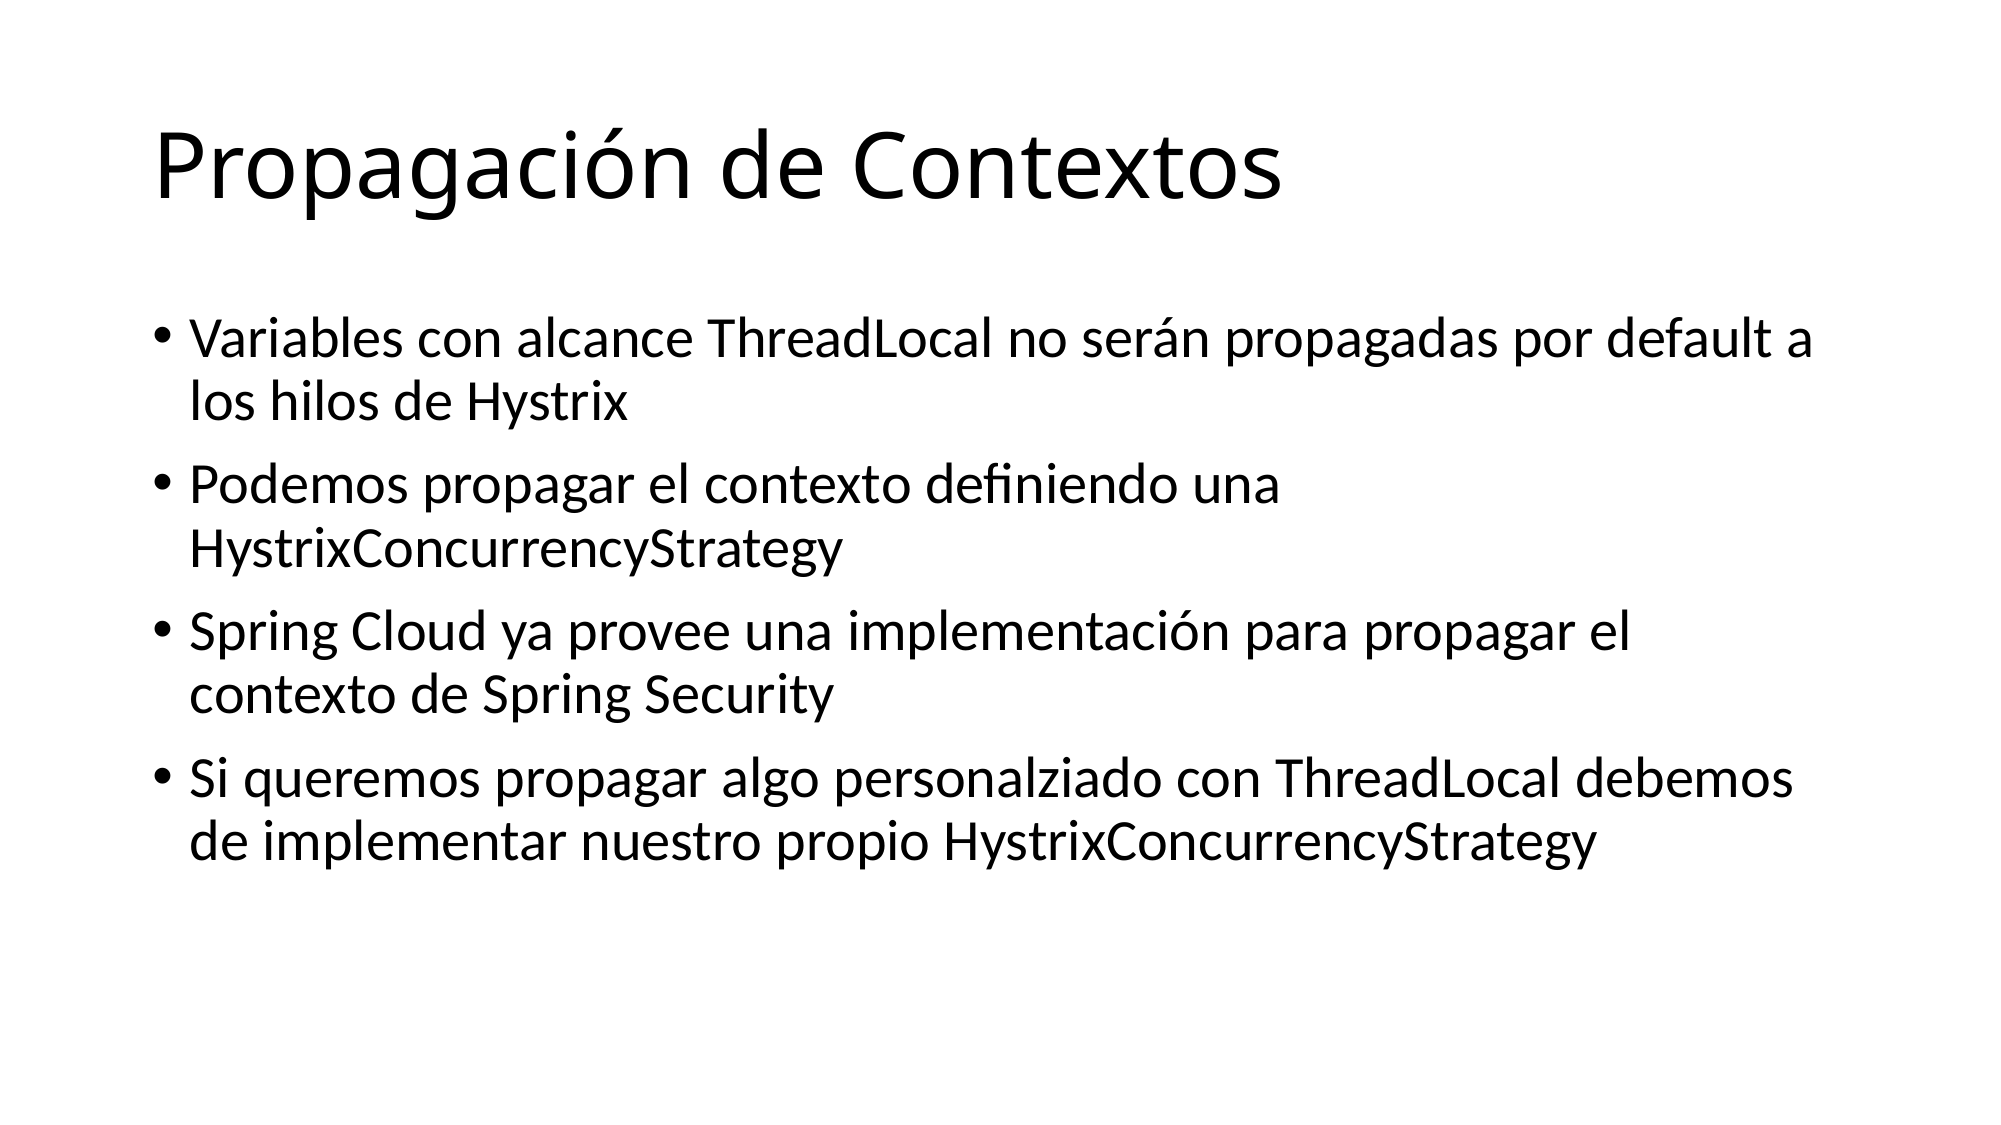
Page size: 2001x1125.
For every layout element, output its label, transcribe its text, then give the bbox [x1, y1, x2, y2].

title Propagación de Contextos [137, 59, 1863, 278]
list Variables con alcance ThreadLocal no serán propagadas por default a los hilos de Hystrix Podemos propagar el contexto definiendo una HystrixConcurrencyStrategy Spring Cloud ya provee una implementación para propagar el contexto de Spring Security Si queremos propagar algo personalziado con ThreadLocal debemos de implementar nuestro propio HystrixConcurrencyStrategy [137, 299, 1863, 1014]
